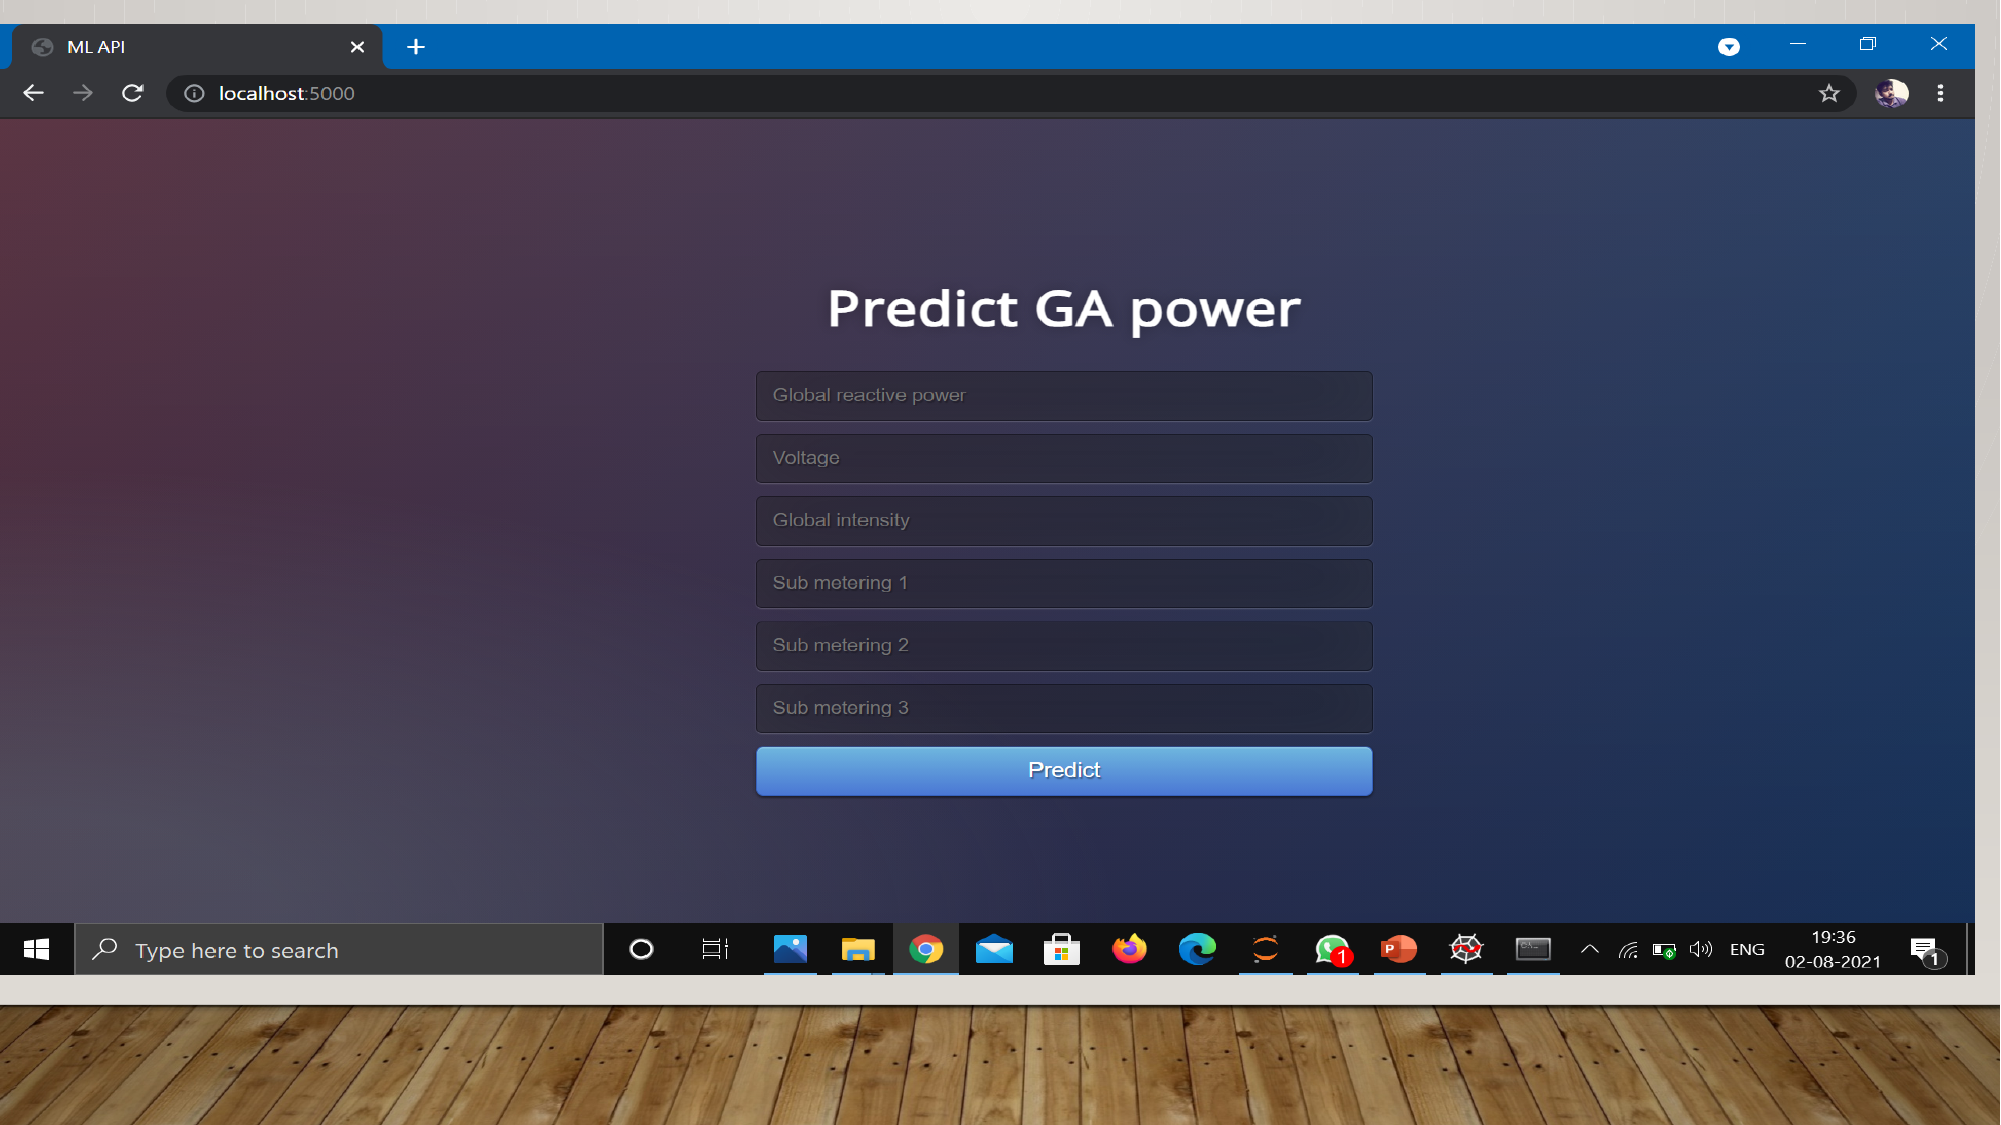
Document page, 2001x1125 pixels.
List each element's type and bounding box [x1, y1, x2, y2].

picture [0, 1005, 2000, 1125]
list [0, 24, 1975, 975]
